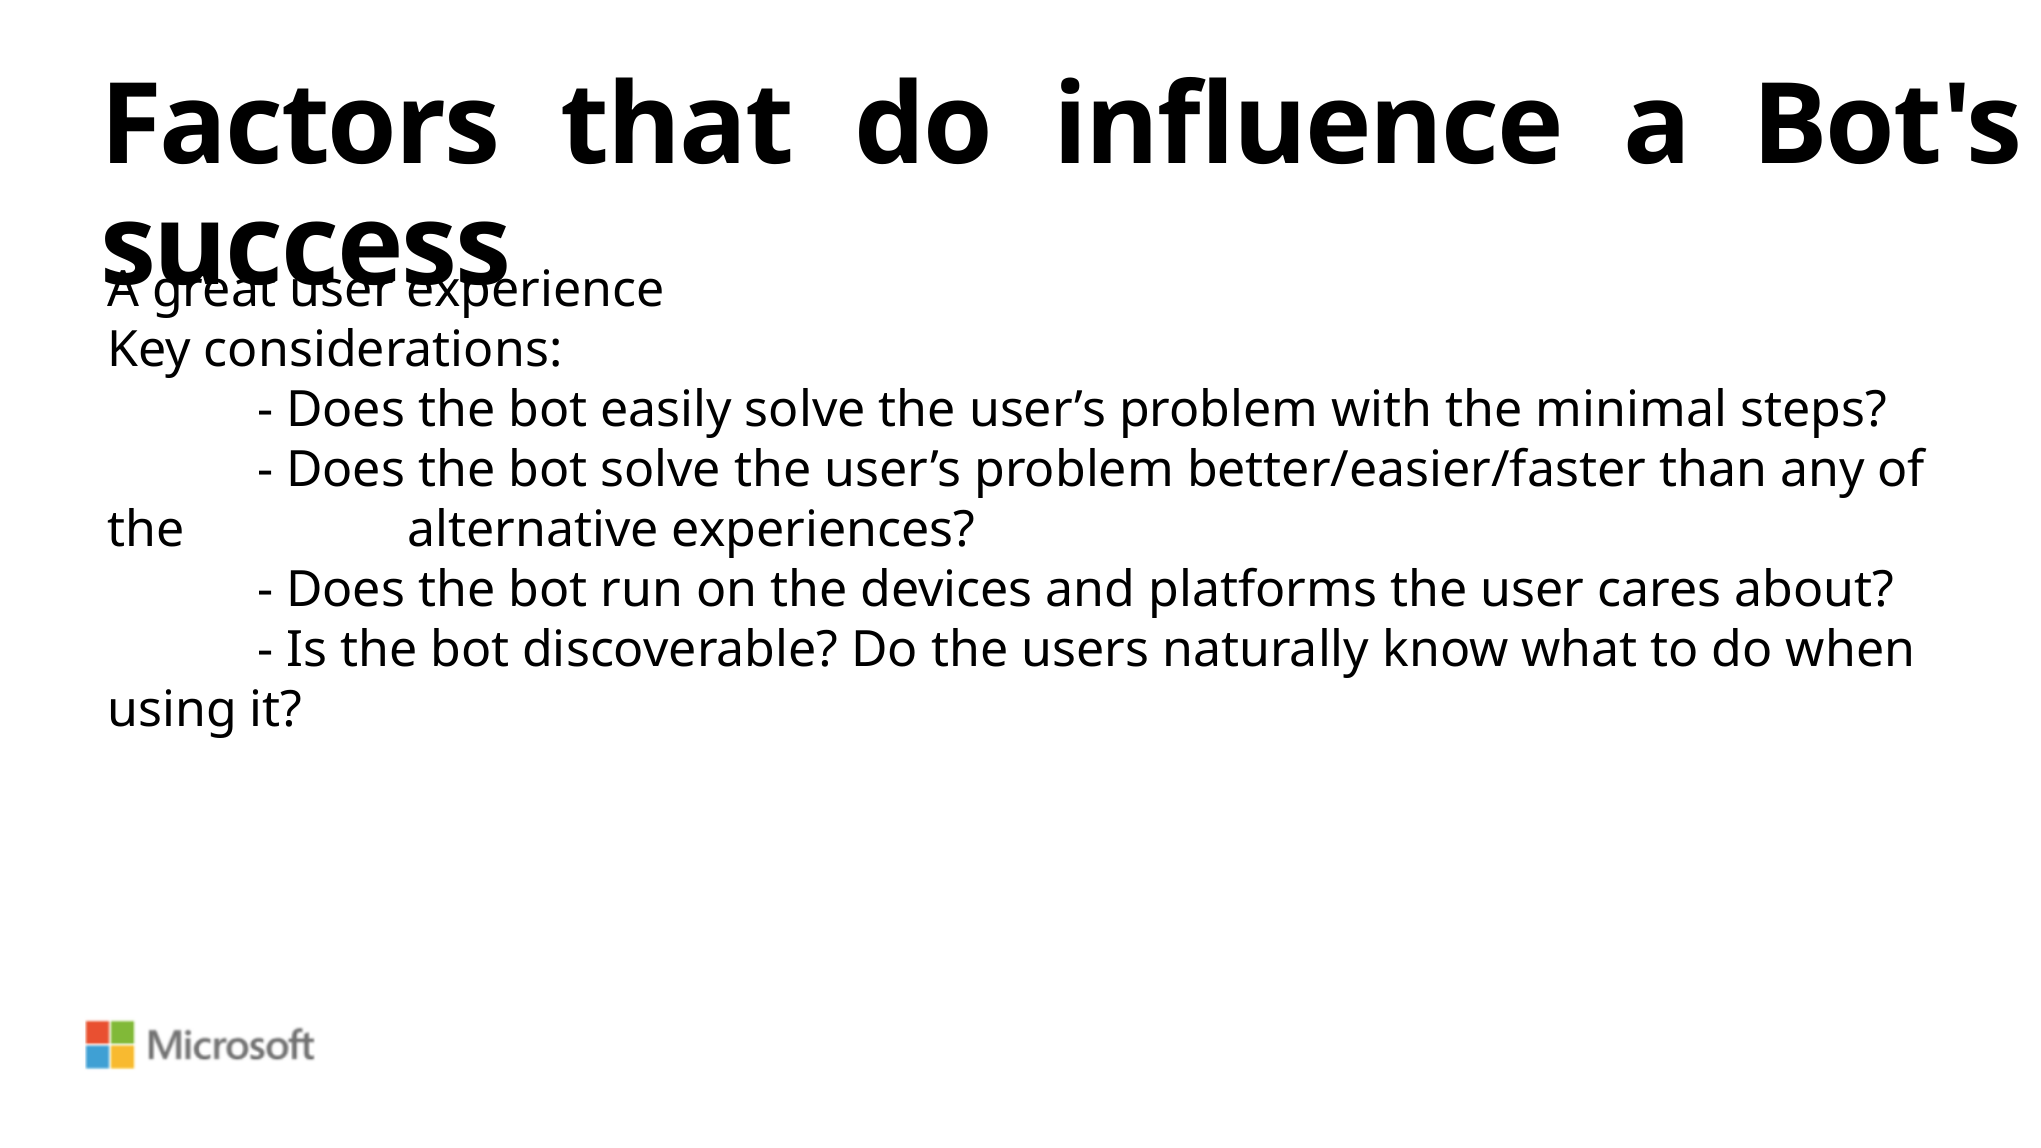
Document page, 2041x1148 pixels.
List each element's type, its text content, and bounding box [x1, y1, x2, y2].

picture [57, 988, 333, 1087]
text_box Factors that do influence a Bot's success [85, 58, 2036, 185]
text_box A great user experience Key considerations: - Does the bot easily solve the user’s problem with the minimal steps? - Does the bot solve the user’s problem better/easier/faster than any of the alternative experiences? - Does the bot run on the devices and platforms the user cares about? - Is the bot discoverable? Do the users naturally know what to do when using it? [92, 248, 1995, 744]
